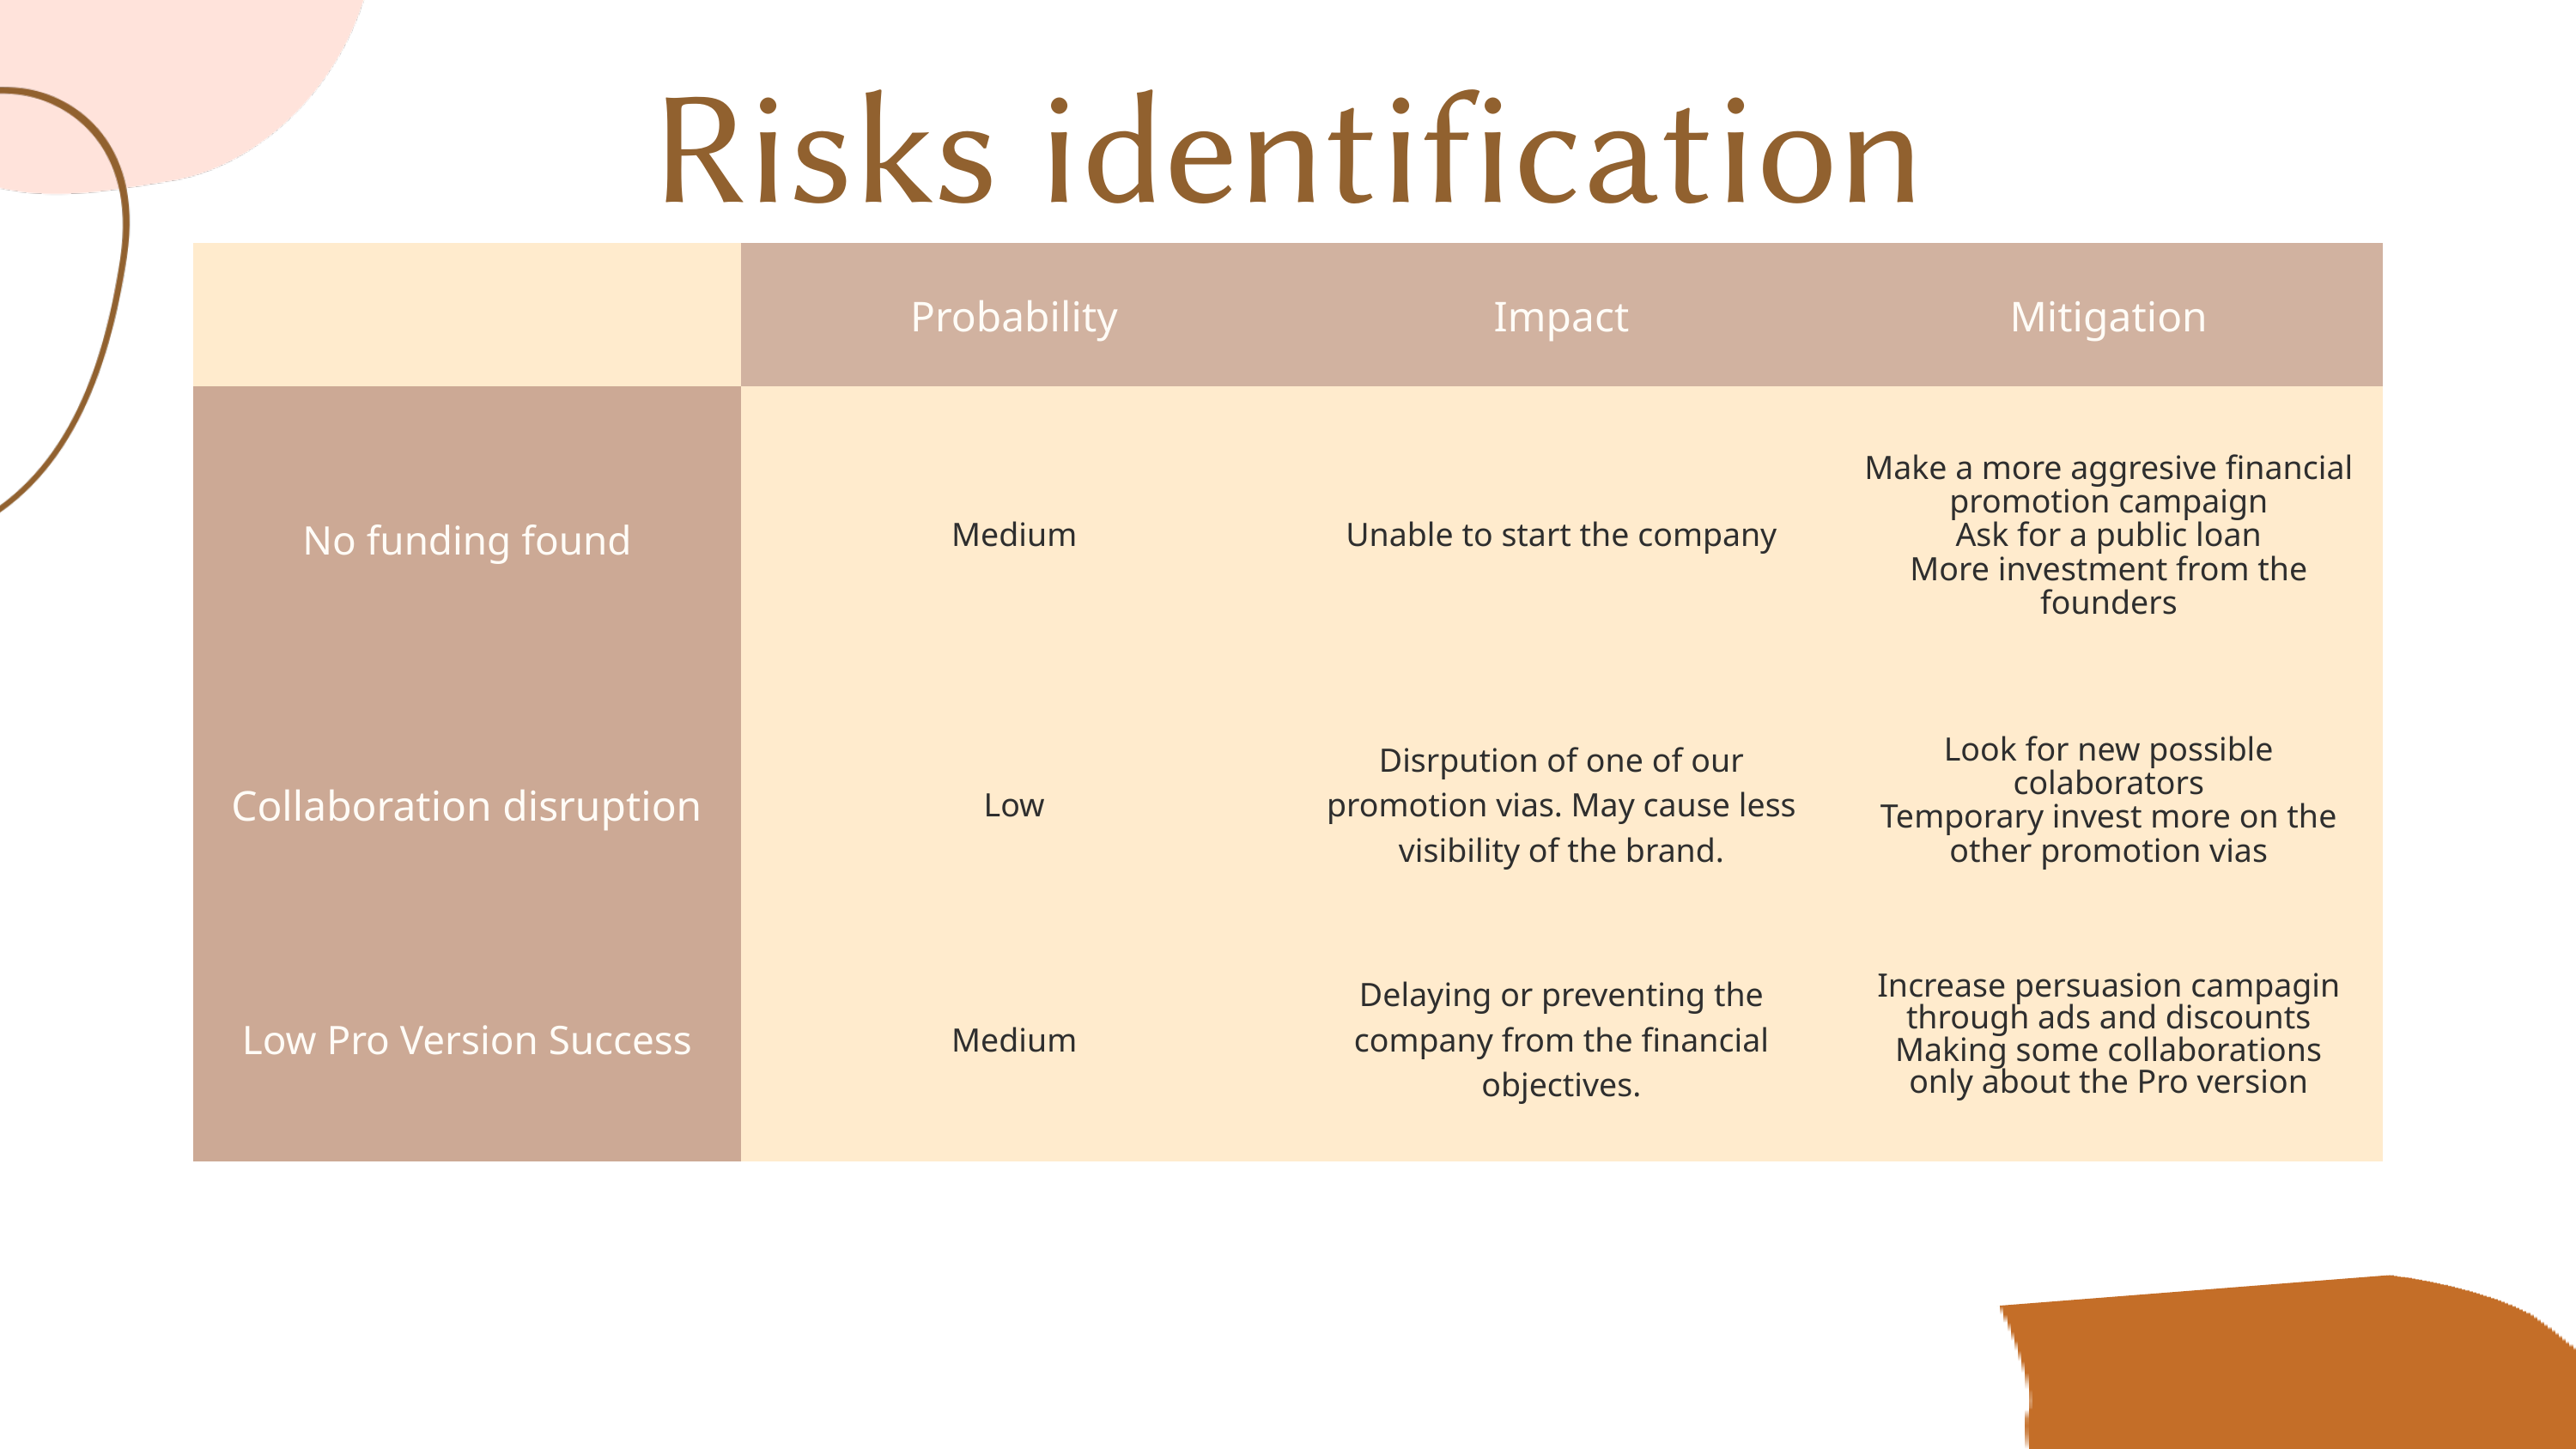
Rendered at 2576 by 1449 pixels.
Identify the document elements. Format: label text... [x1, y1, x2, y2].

table_cell No funding found [193, 386, 741, 692]
text_box Risks identification [293, 73, 2283, 235]
table_cell Low Pro Version Success [193, 915, 741, 1161]
table_cell Collaboration disruption [193, 692, 741, 915]
text_box [0, 0, 394, 221]
table_cell Disrpution of one of our promotion vias. May cause less visibility of the brand. [1288, 692, 1835, 915]
table_header Mitigation [1835, 243, 2383, 386]
table_cell Make a more aggresive financial promotion campaign Ask for a public loan More investment from the founders [1835, 386, 2383, 692]
table_cell Unable to start the company [1288, 386, 1835, 692]
text_box [0, 82, 145, 580]
table_cell Delaying or preventing the company from the financial objectives. [1288, 915, 1835, 1161]
table_header [193, 243, 741, 386]
table_cell Look for new possible colaborators Temporary invest more on the other promotion vias [1835, 692, 2383, 915]
table_cell Medium [741, 386, 1288, 692]
table_cell Medium [741, 915, 1288, 1161]
table_cell Low [741, 692, 1288, 915]
table_cell Increase persuasion campagin through ads and discounts Making some collaborations only about the Pro version [1835, 915, 2383, 1161]
table_header Impact [1288, 243, 1835, 386]
text_box [1986, 1260, 2576, 1449]
table_header Probability [741, 243, 1288, 386]
